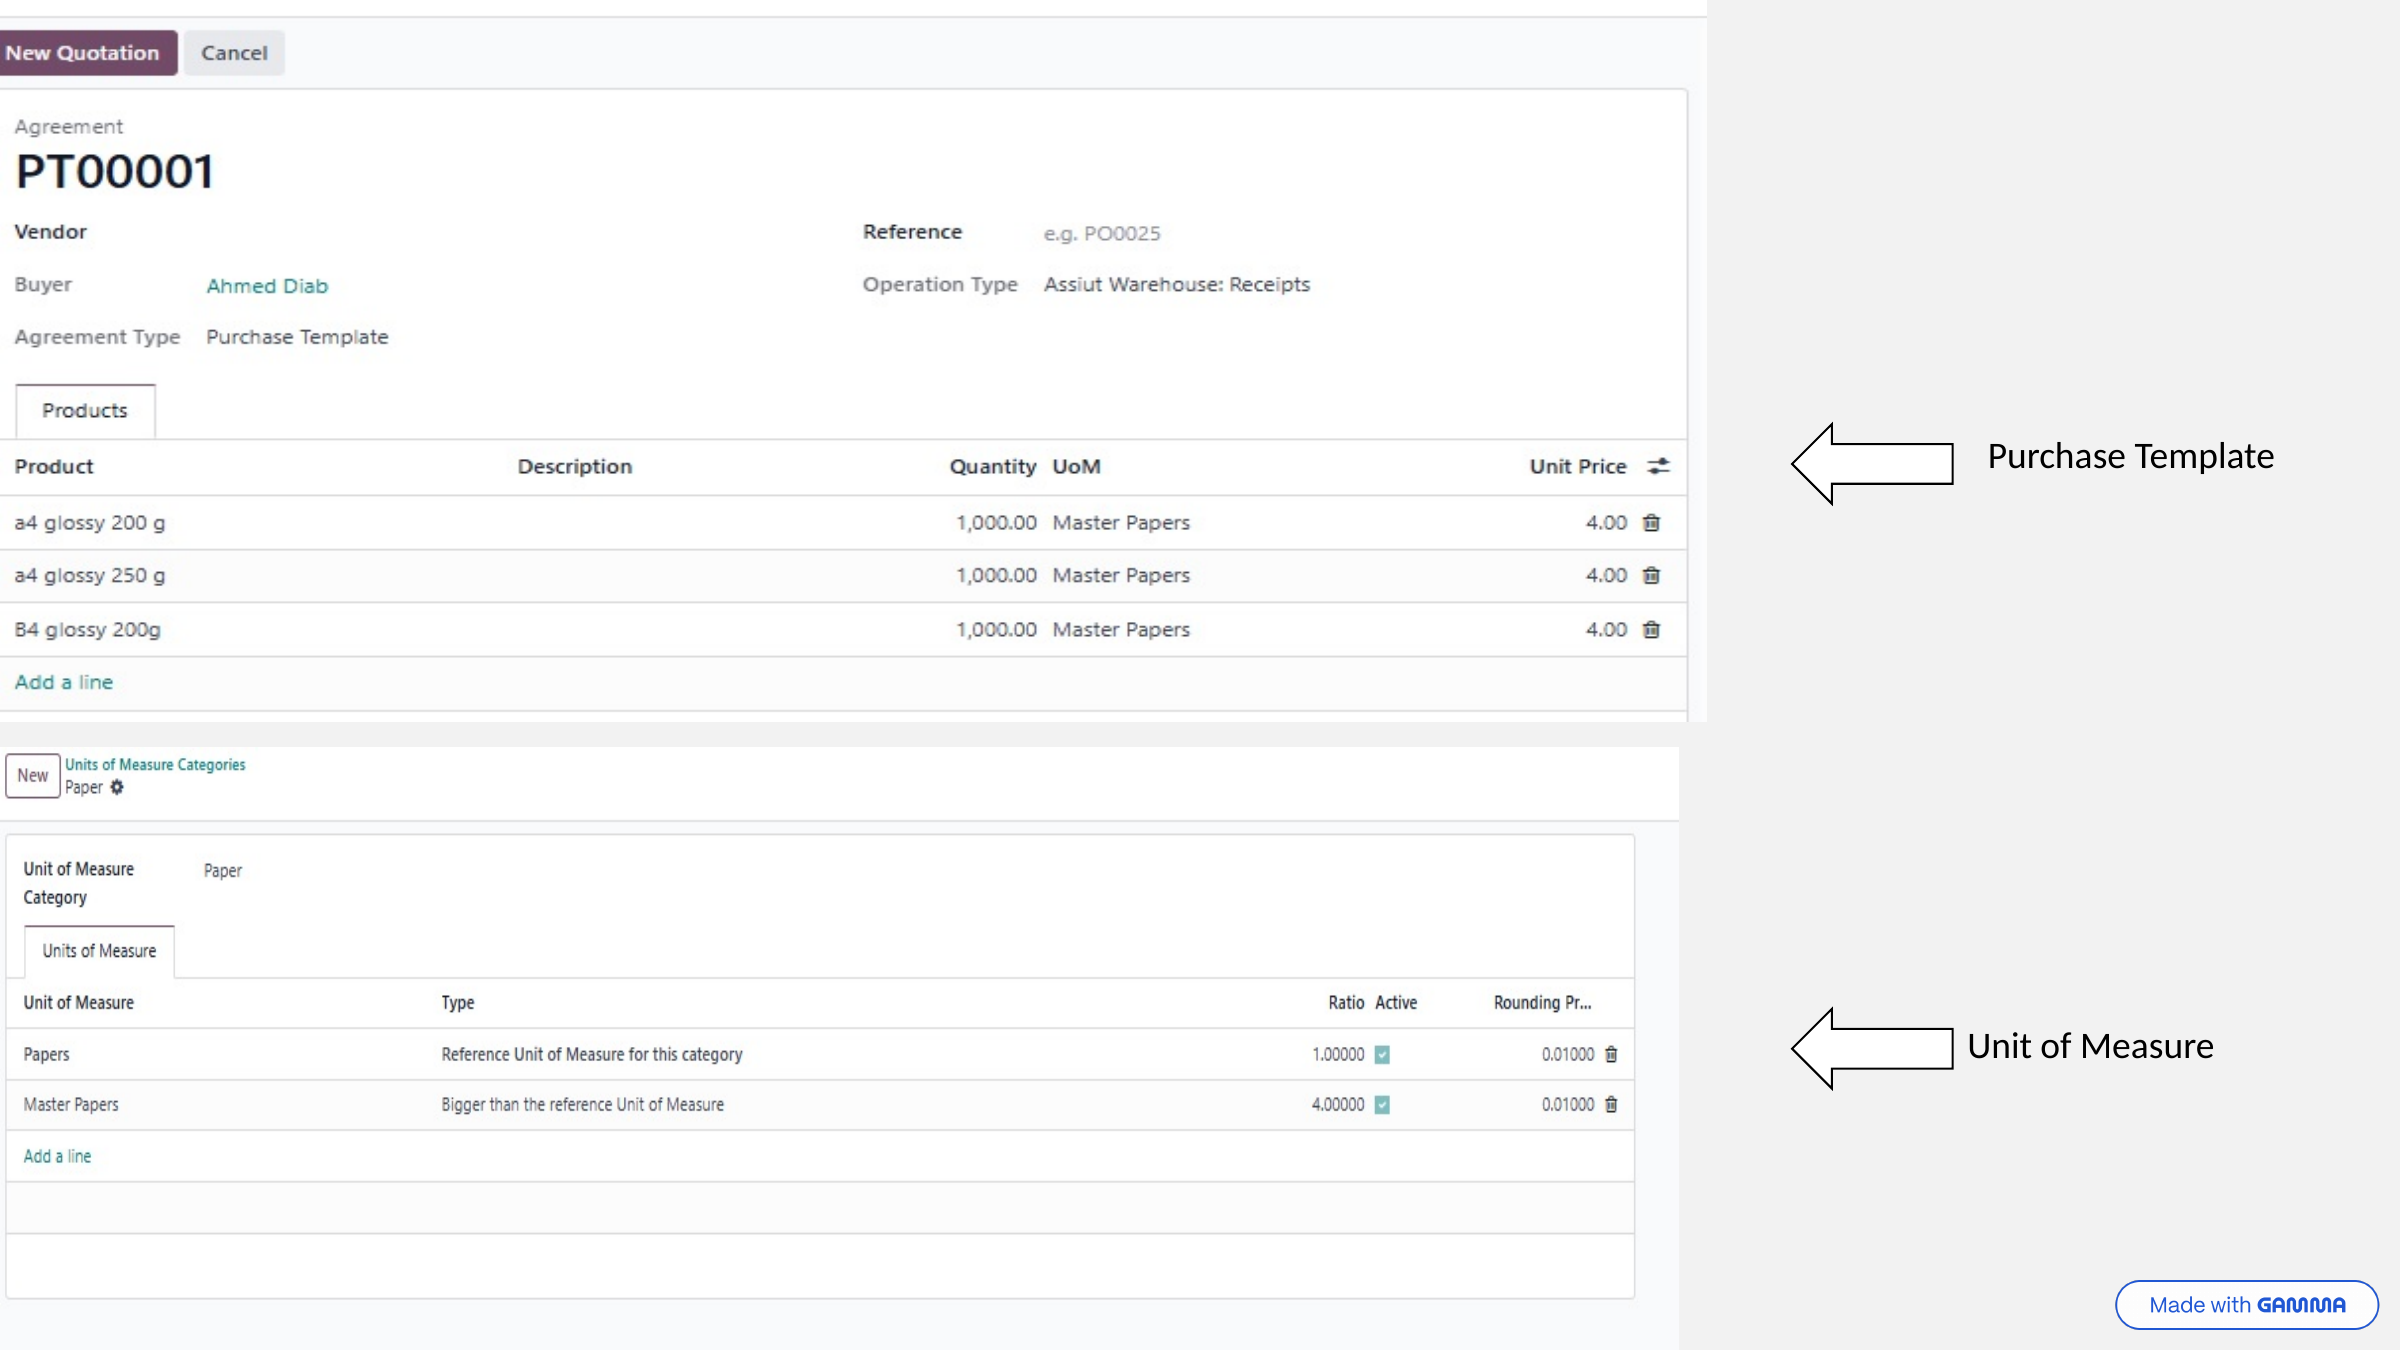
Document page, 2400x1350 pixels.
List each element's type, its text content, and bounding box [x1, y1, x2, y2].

text_box Purchase Template [1973, 424, 2372, 484]
text_box [1790, 421, 1954, 507]
text_box Unit of Measure [1952, 1013, 2351, 1074]
picture [0, 747, 1679, 1350]
picture [2106, 1271, 2389, 1339]
picture [0, 0, 1707, 722]
text_box [1790, 1006, 1952, 1091]
